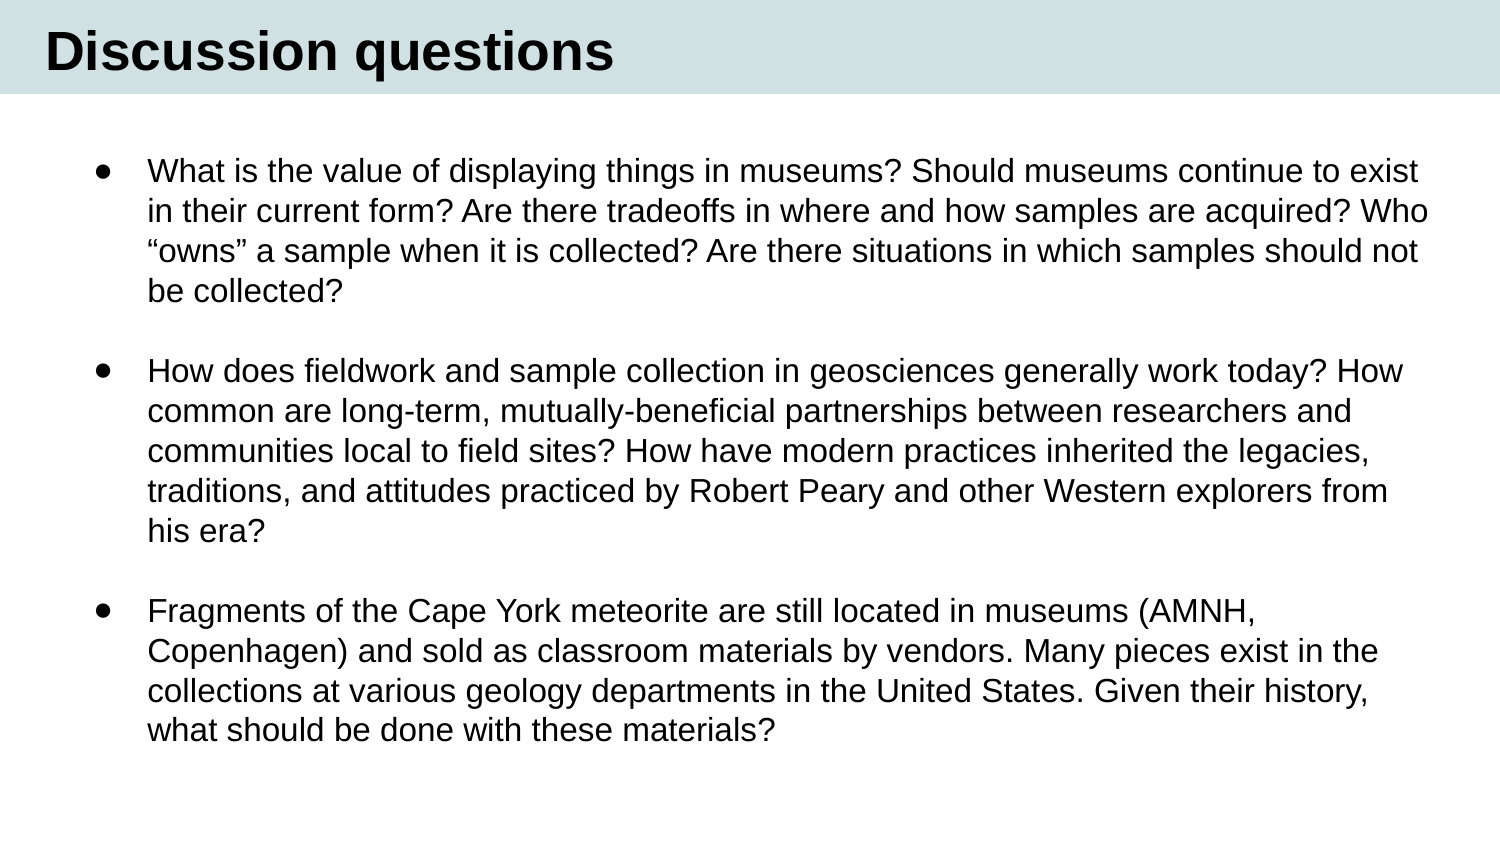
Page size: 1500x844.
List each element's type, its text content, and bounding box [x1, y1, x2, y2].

title Discussion questions [0, 0, 1500, 94]
text_box What is the value of displaying things in museums? Should museums continue to exist in their current form? Are there tradeoffs in where and how samples are acquired? Who “owns” a sample when it is collected? Are there situations in which samples should not be collected? How does fieldwork and sample collection in geosciences generally work today? How common are long-term, mutually-beneficial partnerships between researchers and communities local to field sites? How have modern practices inherited the legacies, traditions, and attitudes practiced by Robert Peary and other Western explorers from his era? Fragments of the Cape York meteorite are still located in museums (AMNH, Copenhagen) and sold as classroom materials by vendors. Many pieces exist in the collections at various geology departments in the United States. Given their history, what should be done with these materials? [57, 134, 1451, 814]
